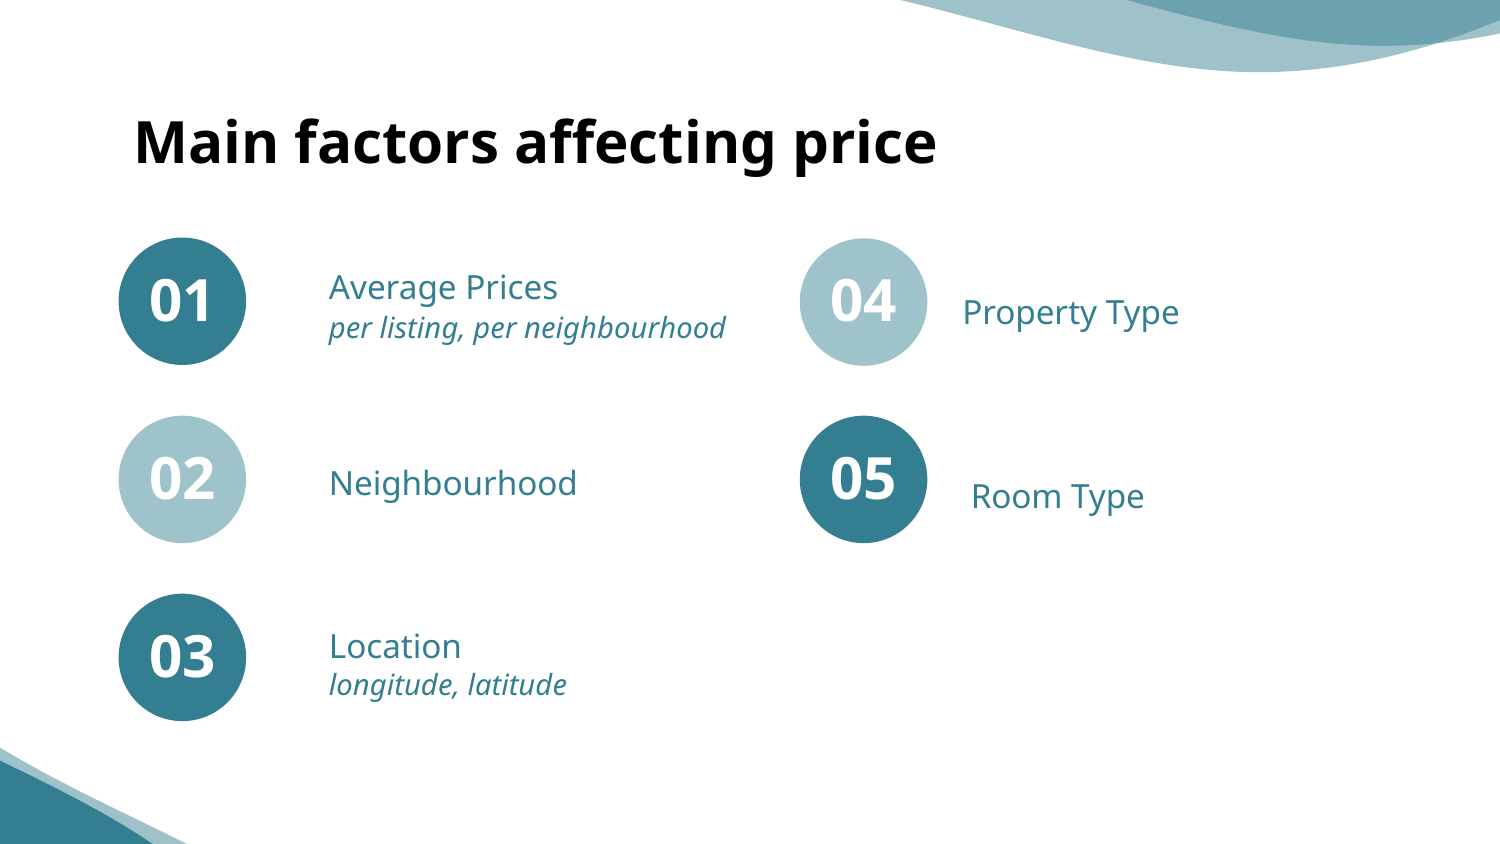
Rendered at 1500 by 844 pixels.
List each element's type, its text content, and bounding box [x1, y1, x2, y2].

subtitle Property Type [947, 278, 1310, 338]
text_box [830, 415, 897, 425]
text_box [147, 533, 217, 544]
title 02 [118, 425, 247, 533]
subtitle Average Prices [314, 245, 676, 305]
title 03 [118, 603, 247, 711]
title 05 [799, 425, 928, 533]
text_box per listing, per neighbourhood [314, 294, 744, 415]
text_box [829, 533, 899, 544]
text_box [829, 356, 898, 366]
text_box [147, 711, 217, 722]
title Main factors affecting price [118, 90, 1052, 276]
text_box [149, 415, 216, 425]
text_box Location [314, 604, 676, 664]
text_box longitude, latitude [314, 664, 676, 771]
text_box [148, 355, 217, 365]
title 01 [118, 247, 247, 355]
text_box [829, 238, 898, 248]
text_box [148, 237, 216, 247]
text_box [149, 593, 216, 603]
subtitle Room Type [955, 462, 1318, 522]
title 04 [799, 248, 928, 356]
subtitle Neighbourhood [314, 441, 676, 501]
